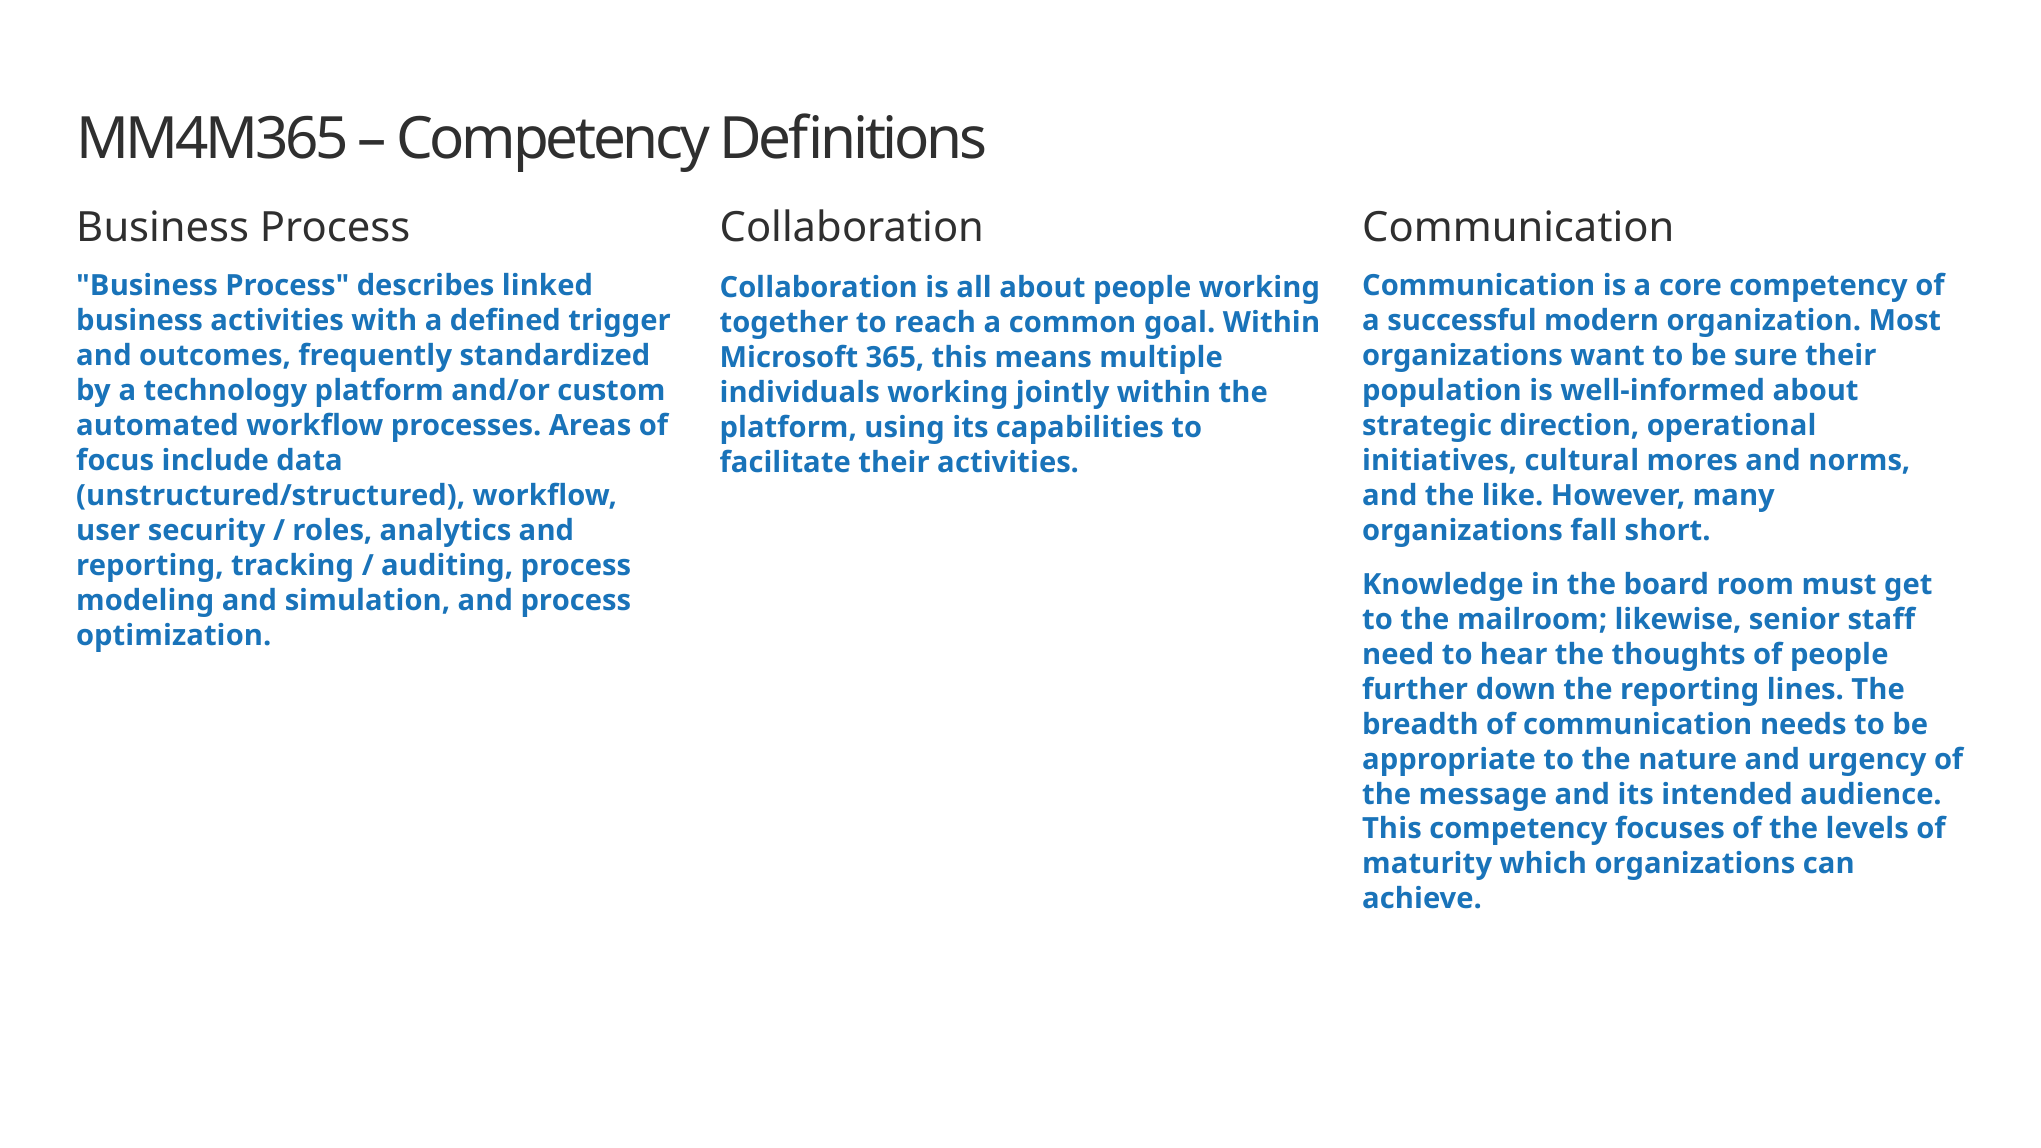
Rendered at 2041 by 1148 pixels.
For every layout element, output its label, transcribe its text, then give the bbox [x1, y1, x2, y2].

title MM4M365 – Competency Definitions [76, 103, 1969, 172]
list "Business Process" describes linked business activities with a defined trigger and outcomes, frequently standardized by a technology platform and/or custom automated workflow processes. Areas of focus include data (unstructured/structured), workflow, user security / roles, analytics and reporting, tracking / auditing, process modeling and simulation, and process optimization. [76, 266, 682, 976]
list Communication is a core competency of a successful modern organization. Most organizations want to be sure their population is well-informed about strategic direction, operational initiatives, cultural mores and norms, and the like. However, many organizations fall short. Knowledge in the board room must get to the mailroom; likewise, senior staff need to hear the thoughts of people further down the reporting lines. The breadth of communication needs to be appropriate to the nature and urgency of the message and its intended audience. This competency focuses of the levels of maturity which organizations can achieve. [1362, 266, 1969, 976]
list Business Process [76, 199, 682, 250]
list Collaboration [719, 199, 1325, 250]
list Collaboration is all about people working together to reach a common goal. Within Microsoft 365, this means multiple individuals working jointly within the platform, using its capabilities to facilitate their activities. [719, 268, 1322, 976]
list Communication [1362, 199, 1968, 250]
